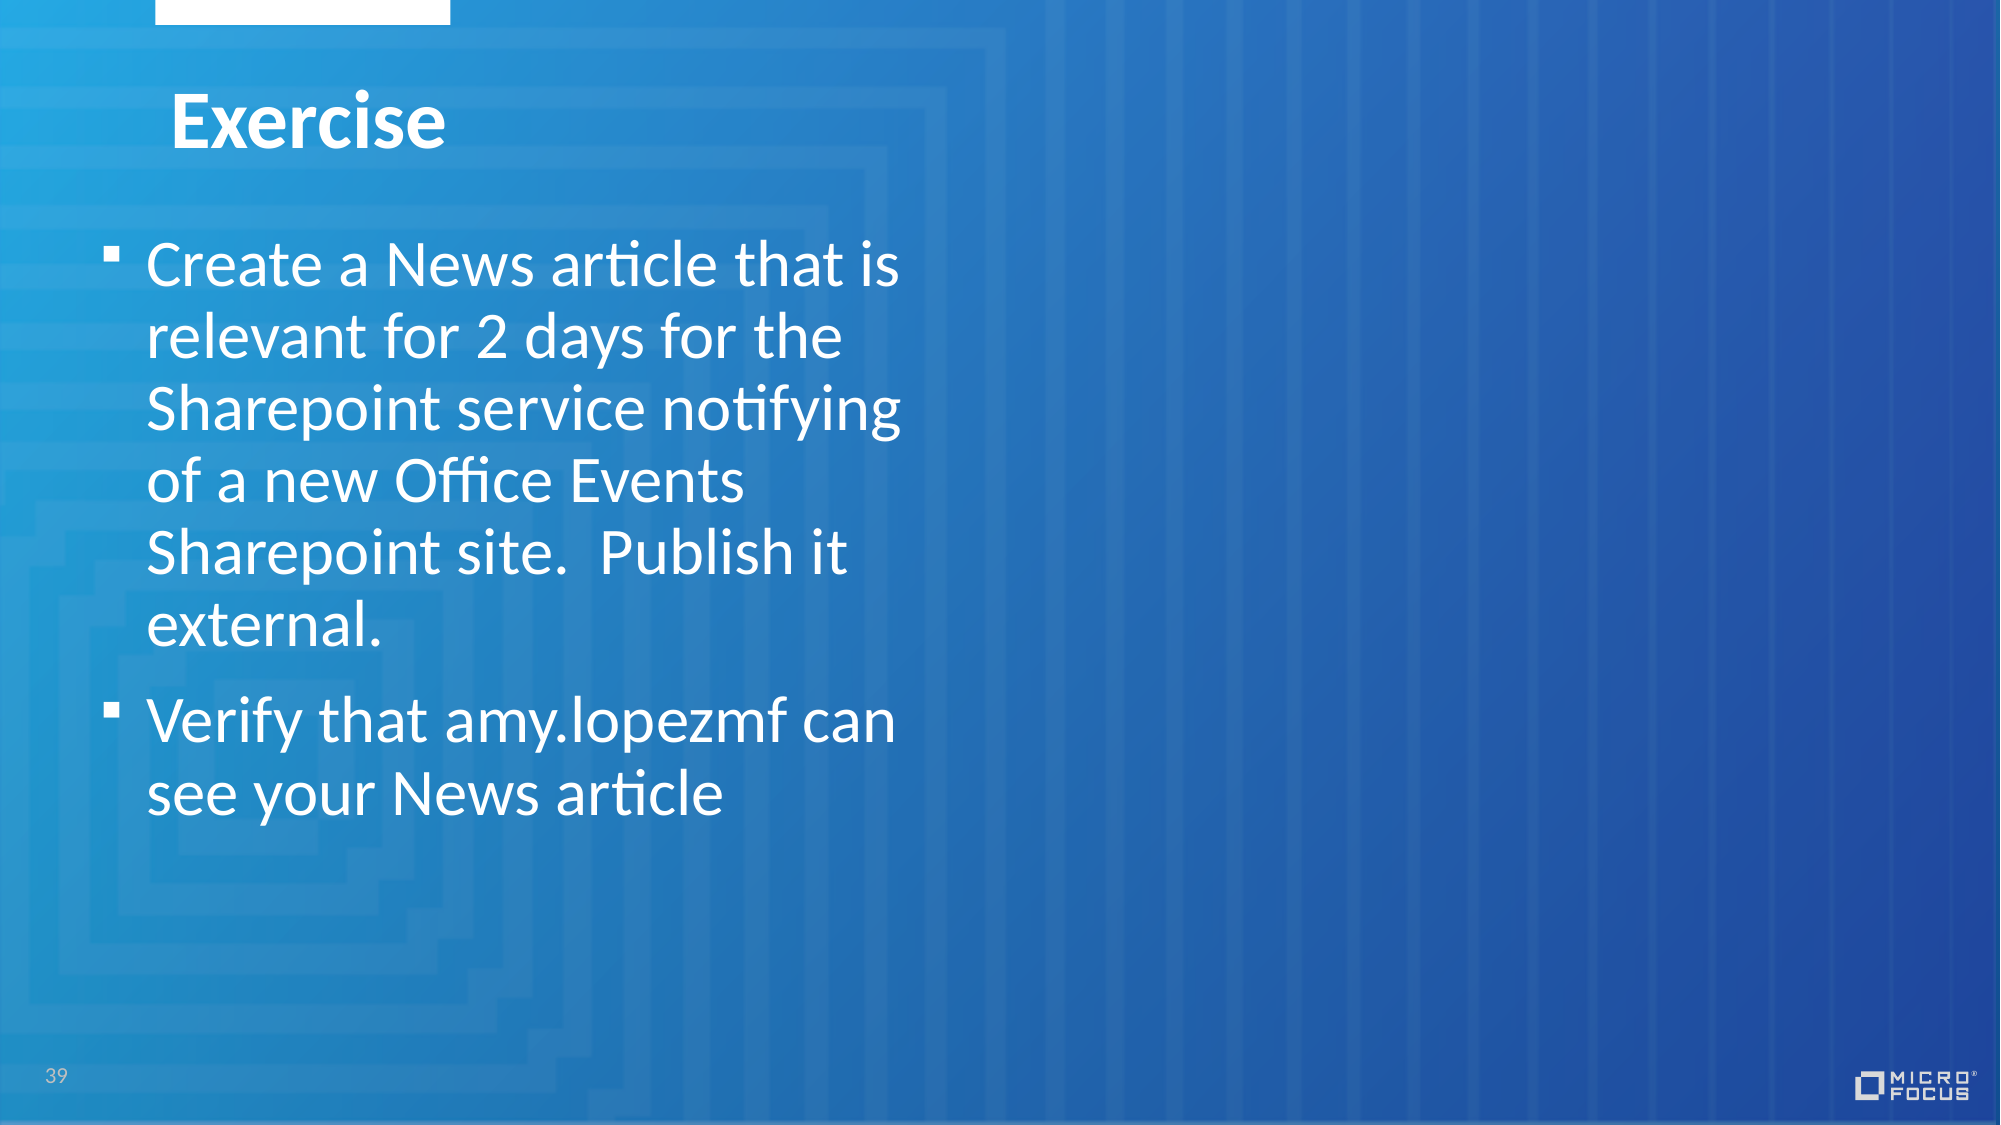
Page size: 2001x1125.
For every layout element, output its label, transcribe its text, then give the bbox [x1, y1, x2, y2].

list Create a News article that is relevant for 2 days for the Sharepoint service notifying of a new Office Events Sharepoint site. Publish it external. Verify that amy.lopezmf can see your News article [99, 221, 933, 1081]
slide_number 39 [30, 1051, 90, 1097]
title Exercise [155, 14, 1585, 230]
